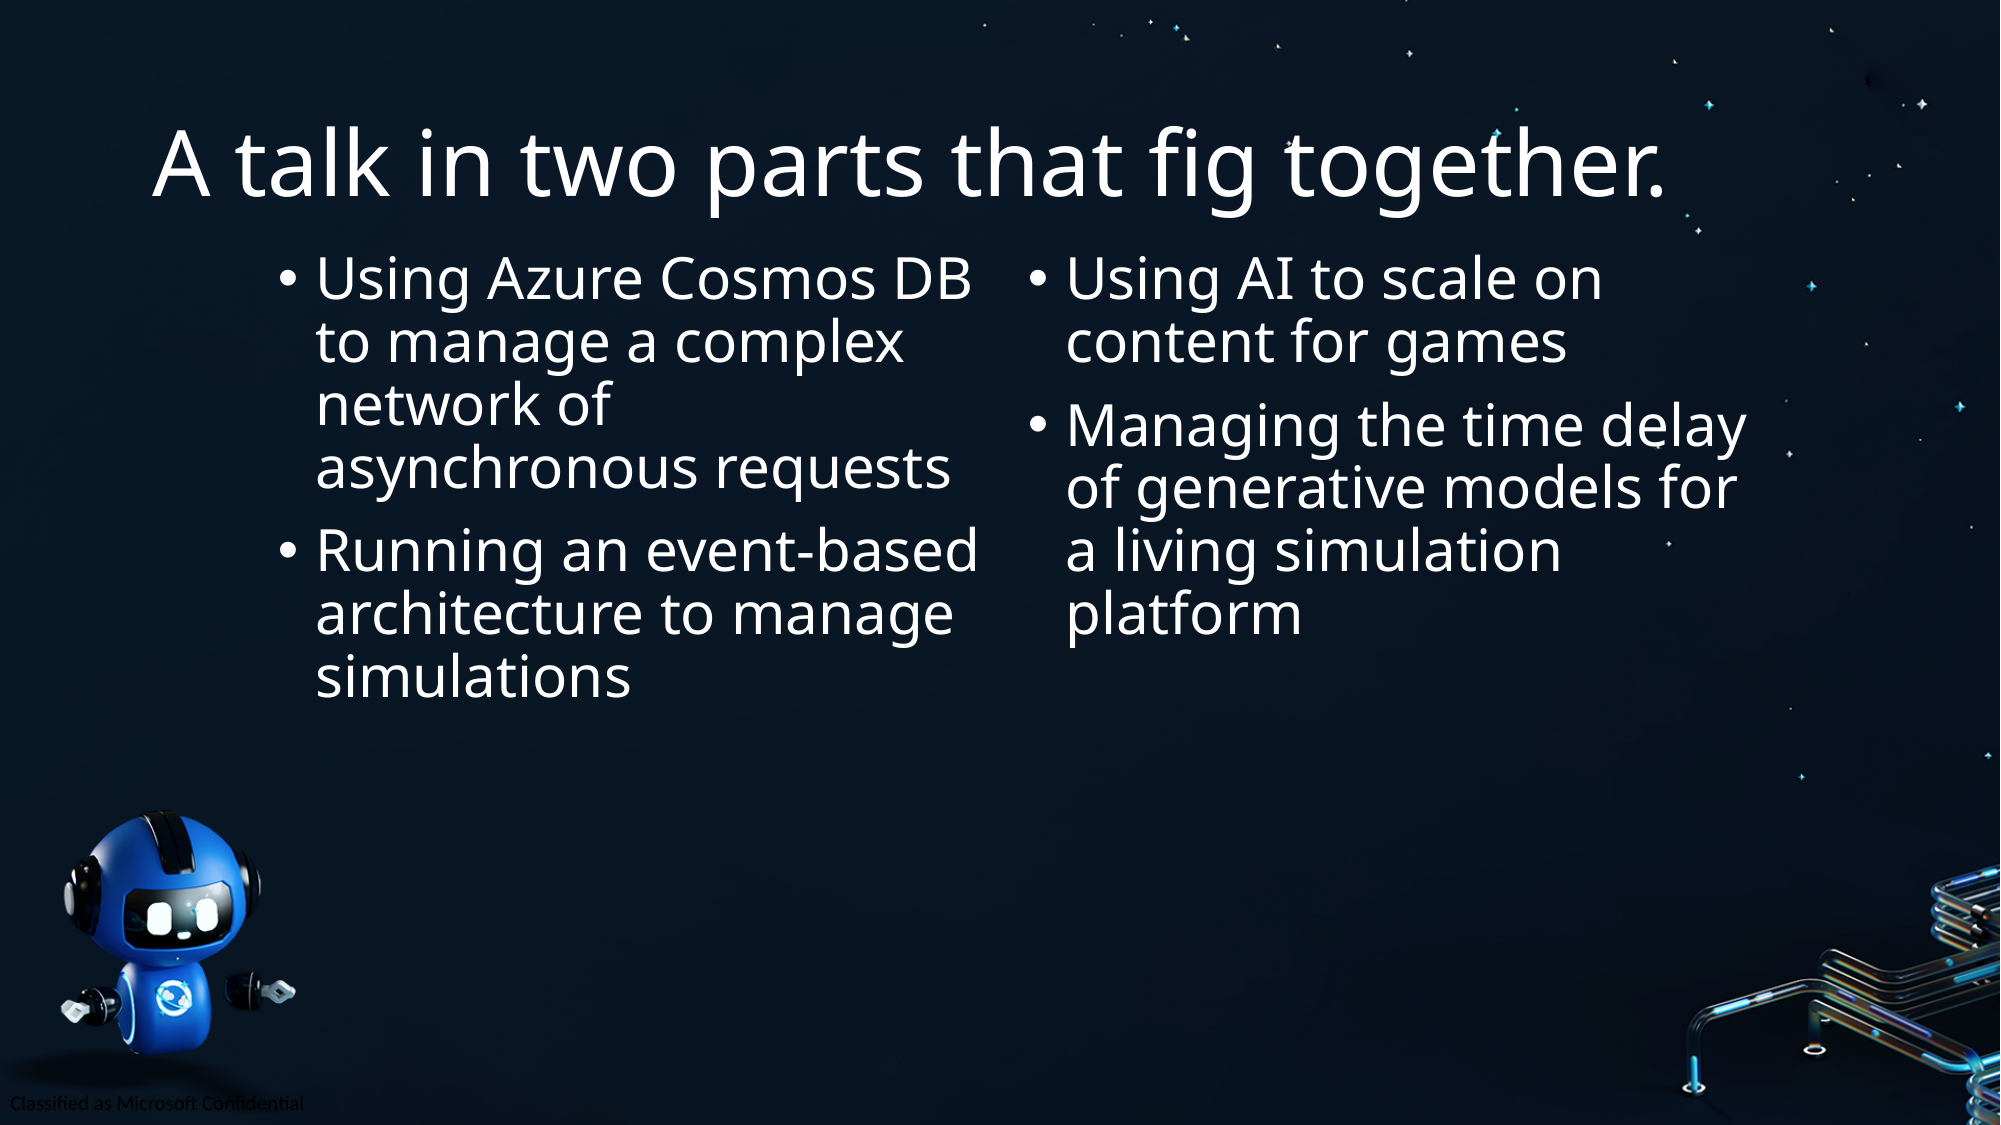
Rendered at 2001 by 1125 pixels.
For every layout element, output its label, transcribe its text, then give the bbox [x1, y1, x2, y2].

title A talk in two parts that fig together. [137, 92, 1863, 242]
list Using Azure Cosmos DB to manage a complex network of asynchronous requests Running an event-based architecture to manage simulations [262, 241, 1012, 956]
picture [0, 0, 2000, 1125]
list Using AI to scale on content for games Managing the time delay of generative models for a living simulation platform [1012, 241, 1763, 956]
